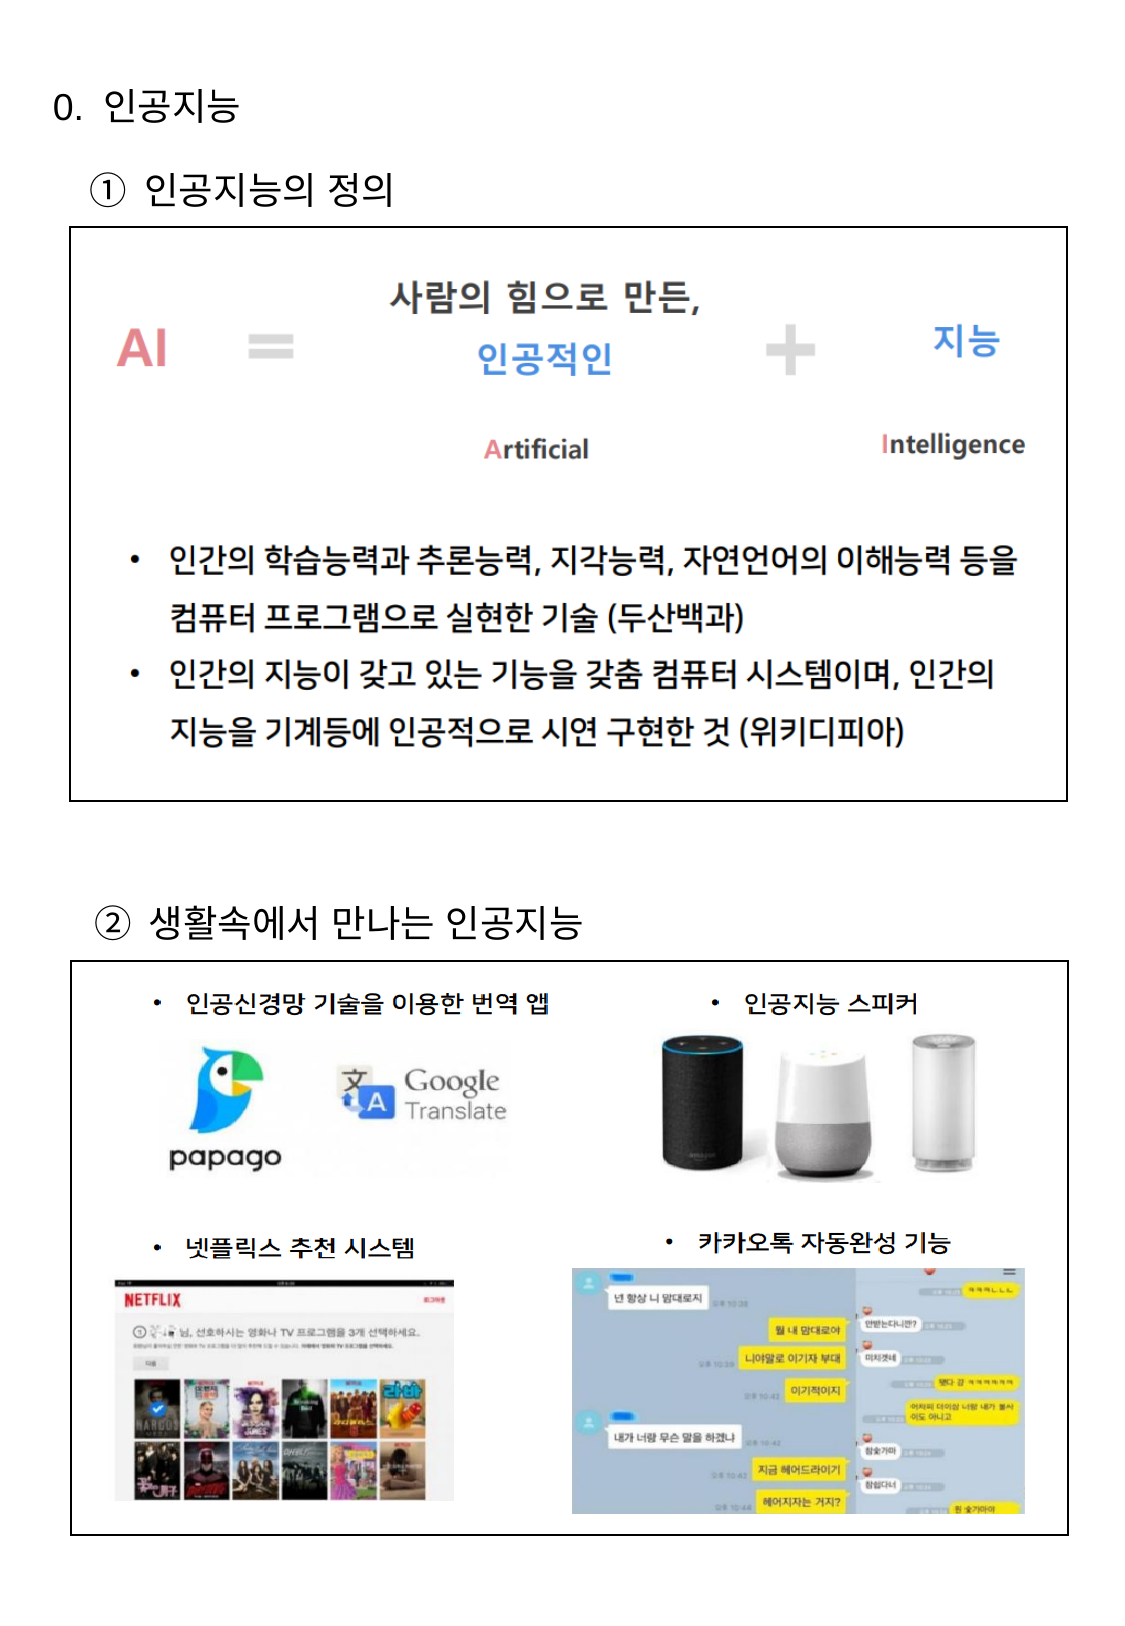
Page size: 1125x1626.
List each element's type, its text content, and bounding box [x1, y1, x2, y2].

picture [107, 980, 1030, 1516]
text_box ② 생활속에서 만나는 인공지능 [79, 893, 599, 953]
text_box [69, 226, 1068, 802]
text_box ① 인공지능의 정의 [74, 159, 412, 220]
text_box 0. 인공지능 [0, 0, 257, 135]
picture [105, 238, 1038, 766]
text_box [70, 960, 1069, 1536]
